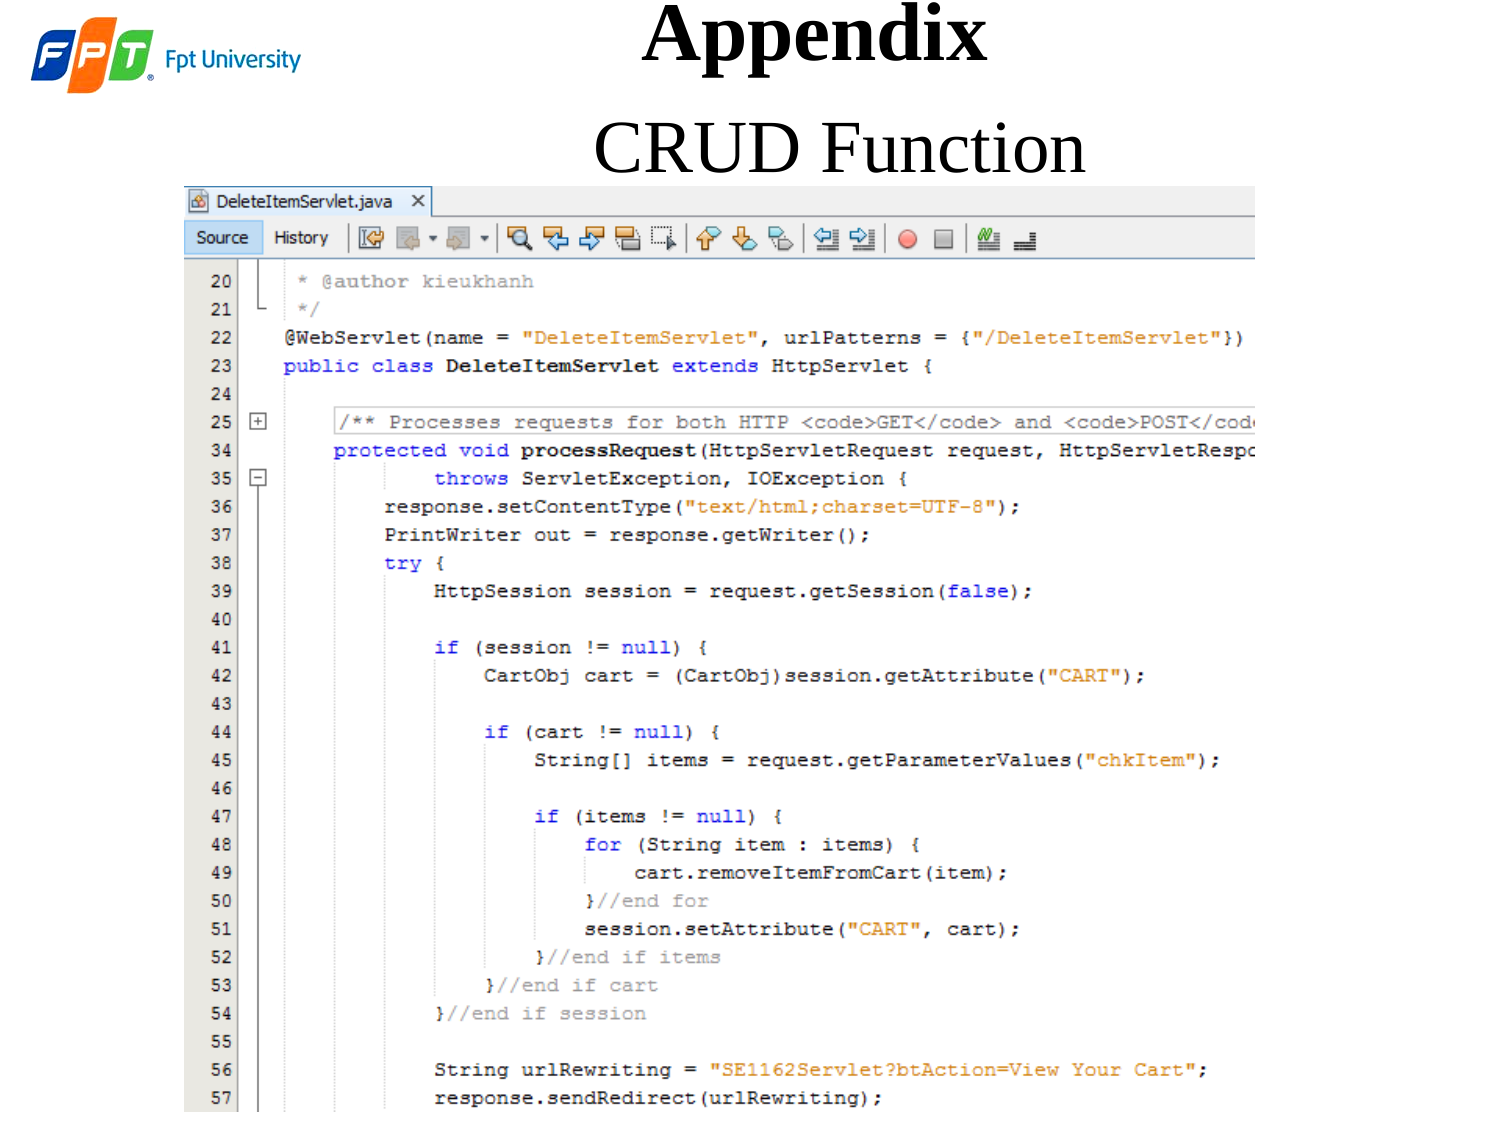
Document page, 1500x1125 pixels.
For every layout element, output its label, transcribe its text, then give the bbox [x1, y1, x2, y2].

title Appendix CRUD Function [150, 7, 1500, 187]
picture [184, 186, 1255, 1112]
picture [0, 0, 325, 122]
